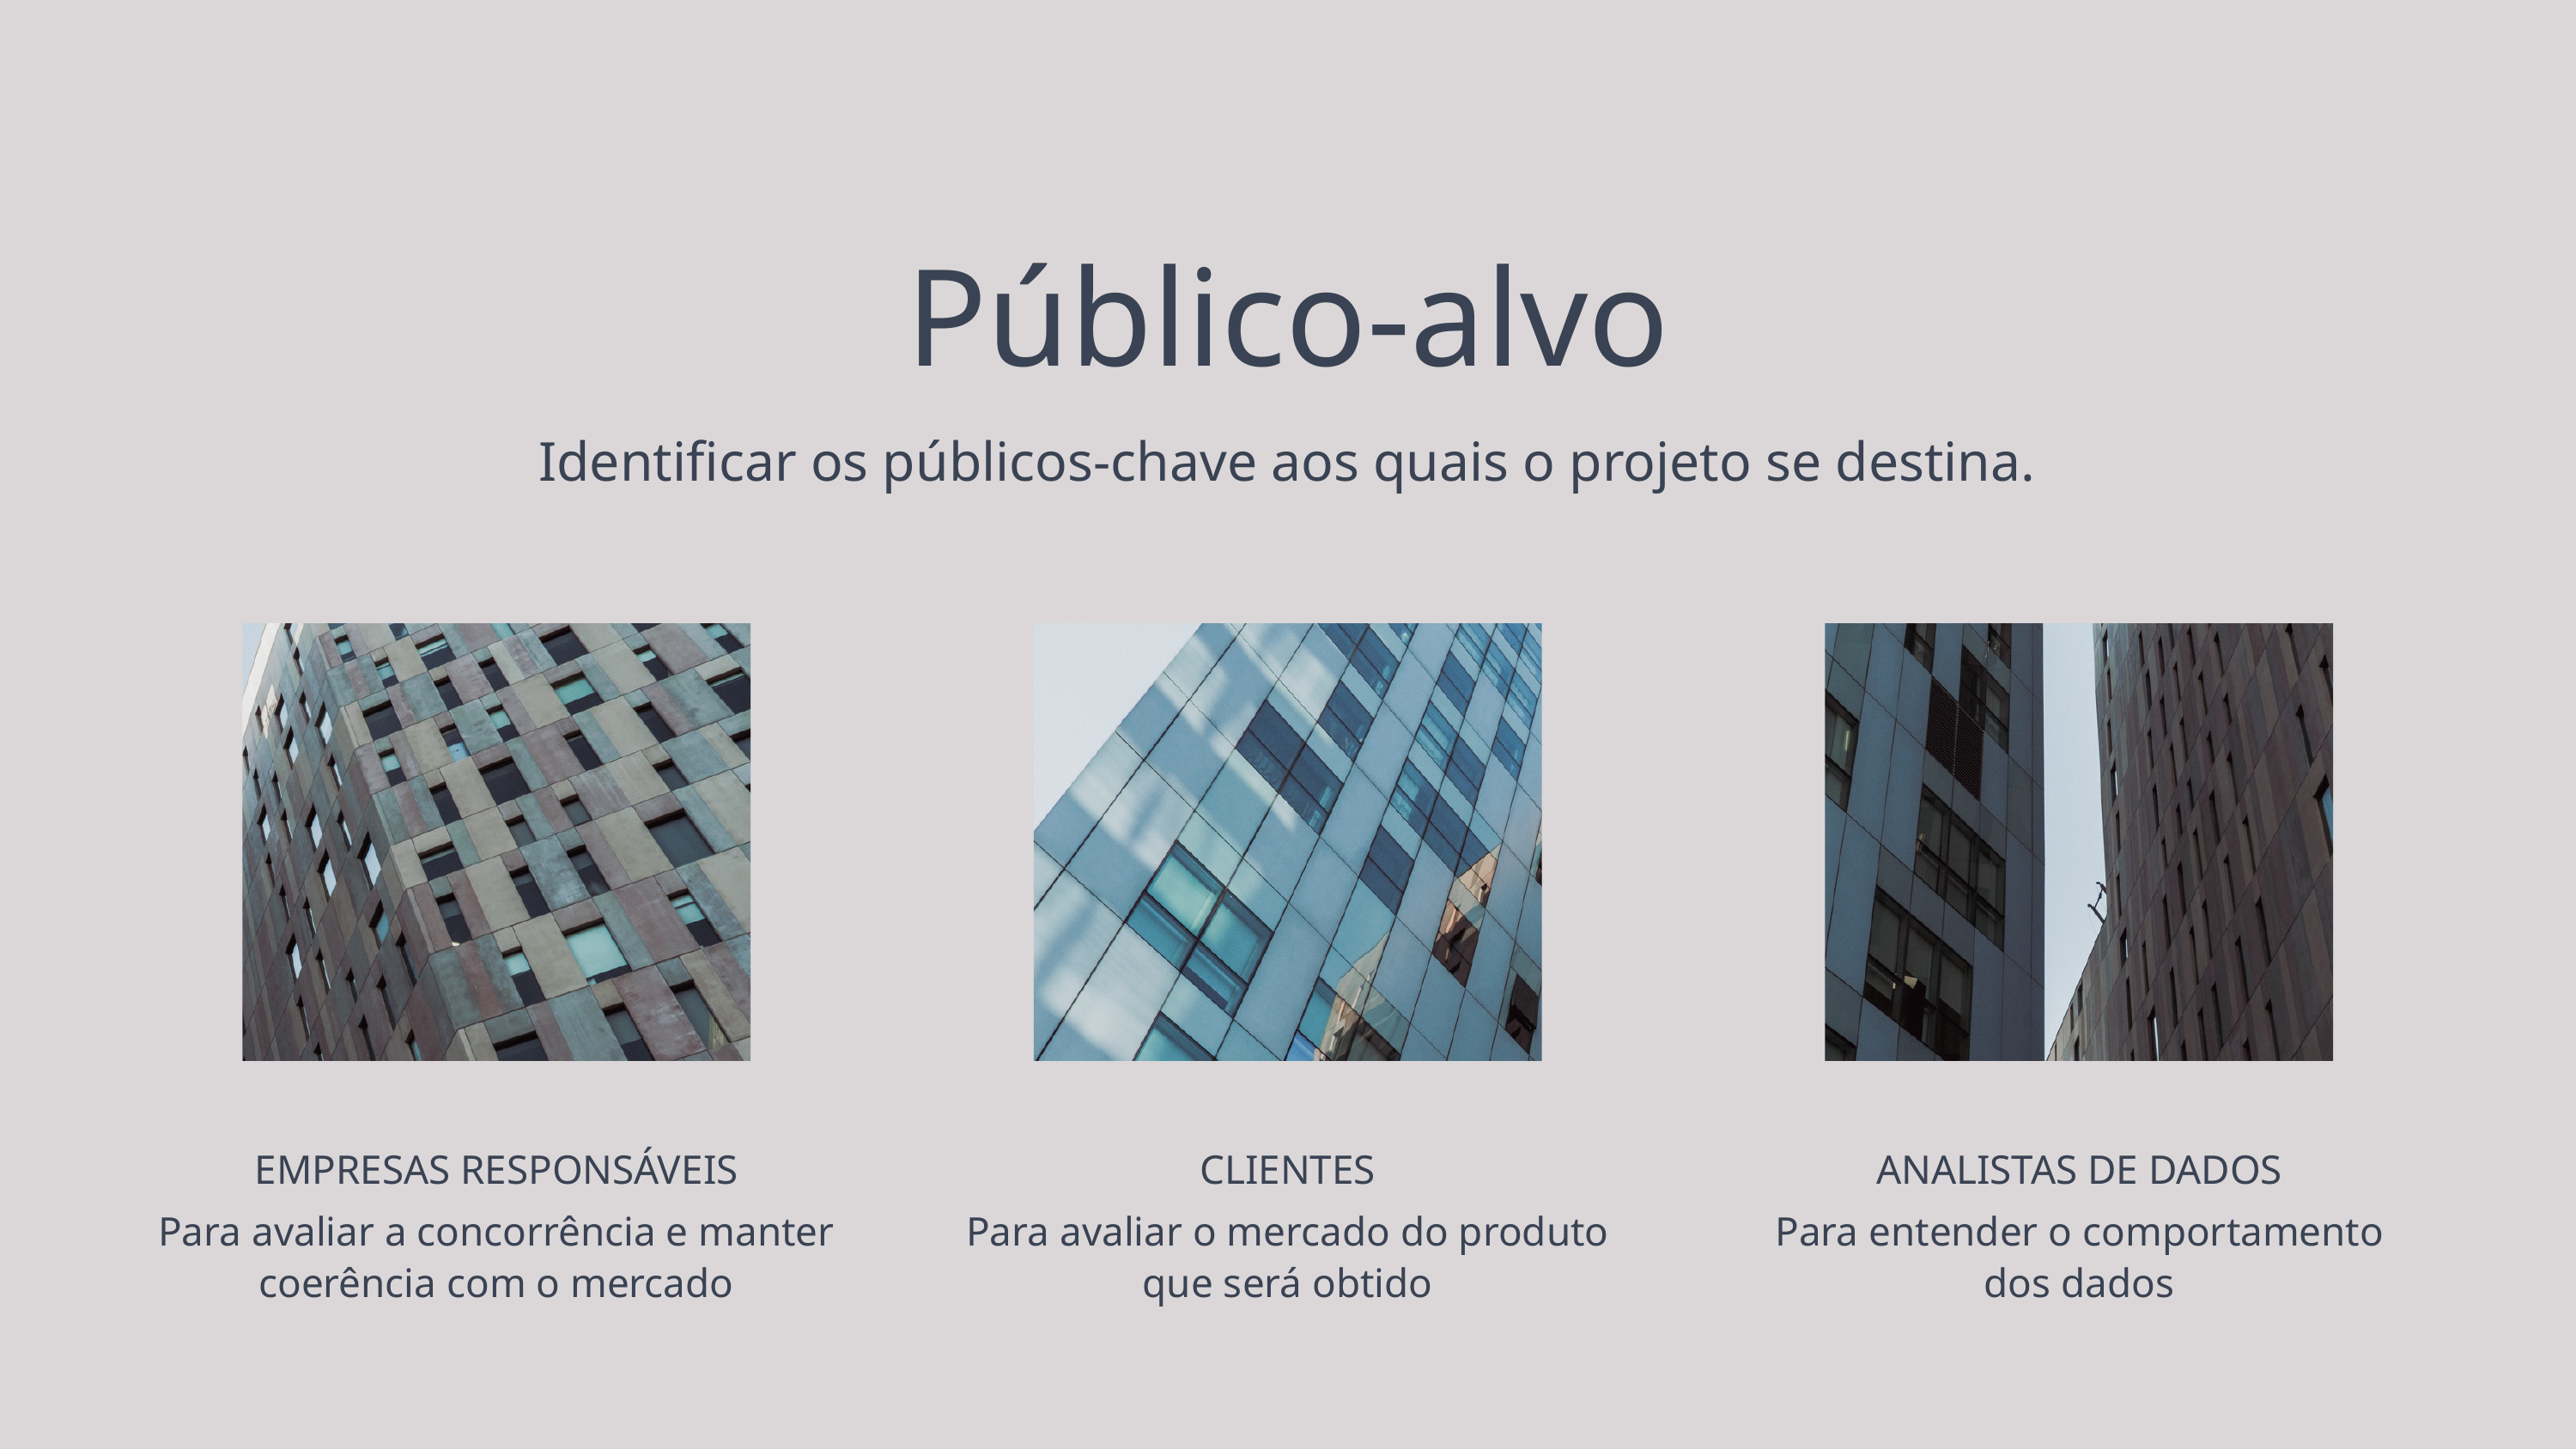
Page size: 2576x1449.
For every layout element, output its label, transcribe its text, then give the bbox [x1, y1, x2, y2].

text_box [241, 622, 751, 1061]
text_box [1033, 622, 1542, 1061]
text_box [1737, 1143, 2421, 1304]
text_box Identificar os públicos-chave aos quais o projeto se destina. [338, 410, 2238, 492]
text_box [1825, 622, 2334, 1061]
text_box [155, 1143, 839, 1304]
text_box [945, 1143, 1630, 1304]
text_box Público-alvo [338, 232, 2238, 393]
